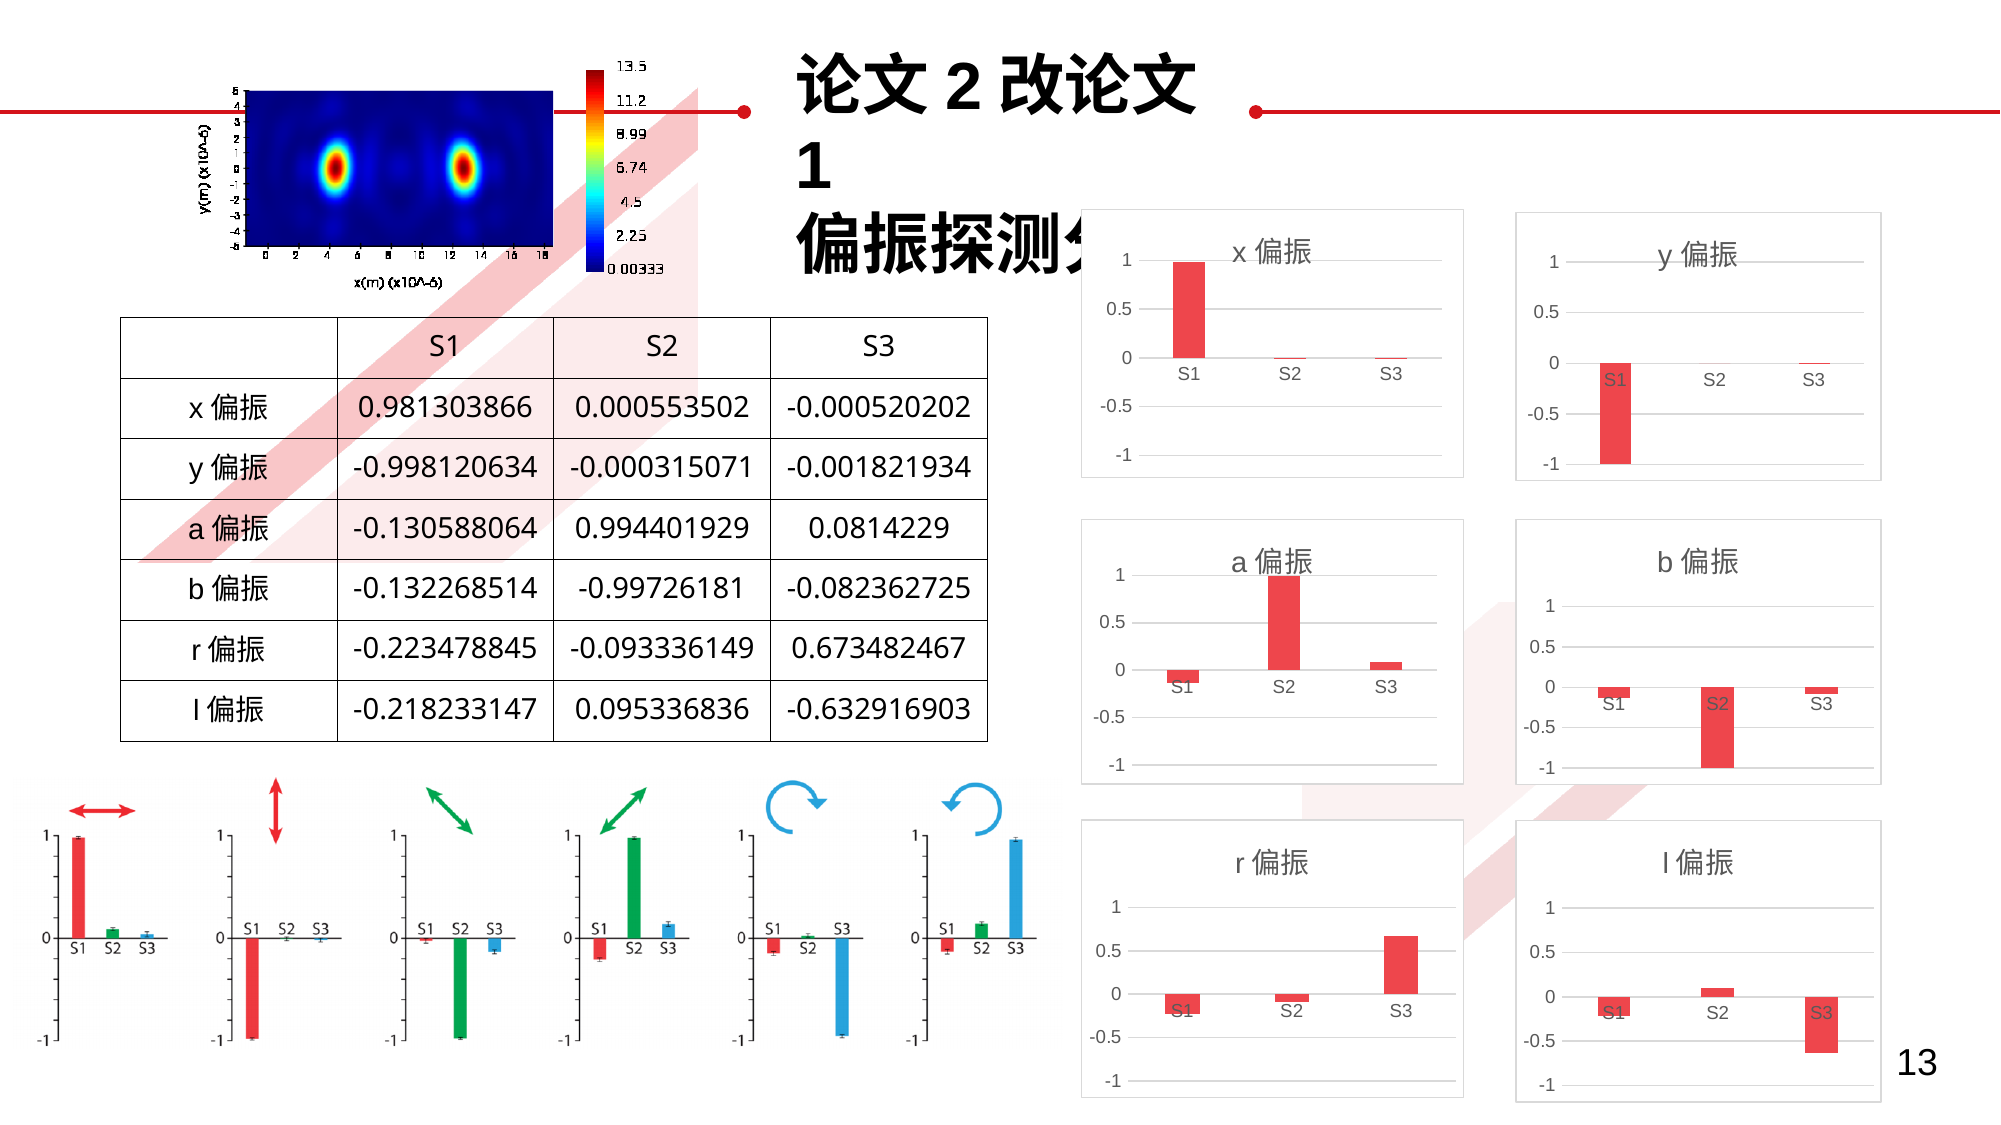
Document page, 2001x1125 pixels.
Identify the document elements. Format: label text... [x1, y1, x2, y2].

table_cell 0.994401929 [631, 500, 770, 559]
table_cell -0.99726181 [631, 560, 770, 620]
text_box 13 [1913, 1030, 1973, 1091]
picture [0, 0, 698, 631]
table_cell -0.093336149 [554, 621, 770, 680]
table_cell -0.000520202 [771, 379, 987, 438]
table_header S2 [631, 318, 770, 378]
chart [1515, 518, 1882, 786]
table_cell 0.095336836 [554, 681, 770, 741]
table_cell -0.218233147 [338, 681, 553, 741]
table_cell r偏振 [121, 631, 337, 680]
chart [1080, 208, 1465, 479]
table_cell -0.001821934 [771, 439, 987, 499]
chart [1080, 518, 1465, 785]
picture [13, 766, 1064, 1049]
chart [1515, 819, 1882, 1103]
chart [1515, 211, 1882, 482]
text_box 论文2改论文1 偏振探测分析 [781, 35, 1219, 290]
table_cell 0.000553502 [631, 379, 770, 438]
picture [1389, 514, 1913, 1125]
table_header S3 [771, 318, 987, 378]
table_cell 0.0814229 [771, 500, 987, 559]
table_cell 0.673482467 [771, 621, 987, 680]
chart [1080, 819, 1465, 1099]
table_cell -0.082362725 [771, 560, 987, 620]
table_cell -0.000315071 [631, 439, 770, 499]
table_cell -0.632916903 [771, 681, 987, 741]
table_cell -0.223478845 [338, 631, 553, 680]
table_cell l偏振 [121, 681, 337, 741]
